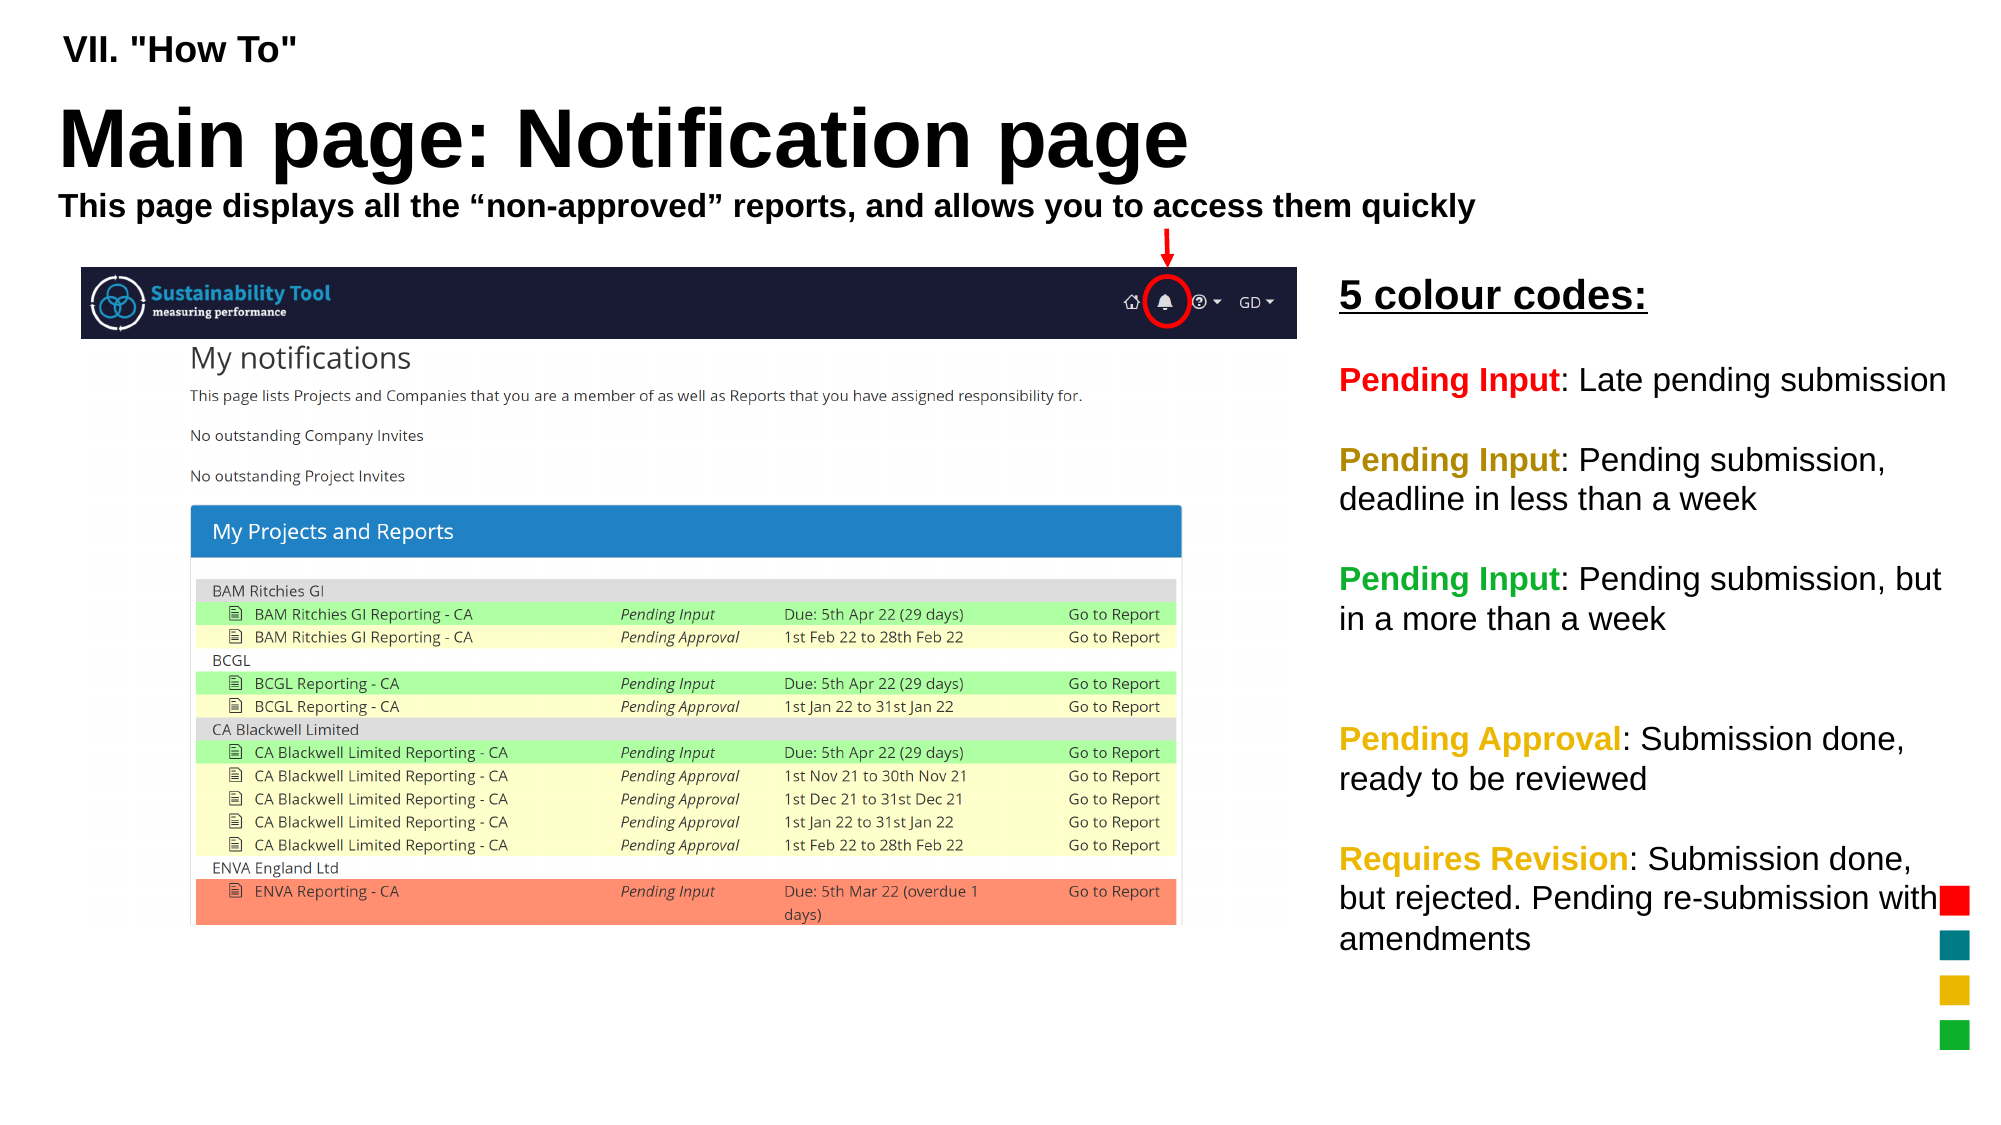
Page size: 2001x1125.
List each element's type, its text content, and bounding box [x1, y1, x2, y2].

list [80, 267, 1297, 925]
text_box VII. "How To" [62, 24, 513, 70]
text_box 5 colour codes: Pending Input: Late pending submission Pending Input: Pending submission, deadline in less than a week Pending Input: Pending submission, but in a more than a week Pending Approval: Submission done, ready to be reviewed Requires Revision: Submission done, but rejected. Pending re-submission with amendments [1339, 267, 1965, 1088]
title Main page: Notification page This page displays all the “non-approved” reports, and allows you to access them quickly [58, 83, 1909, 243]
